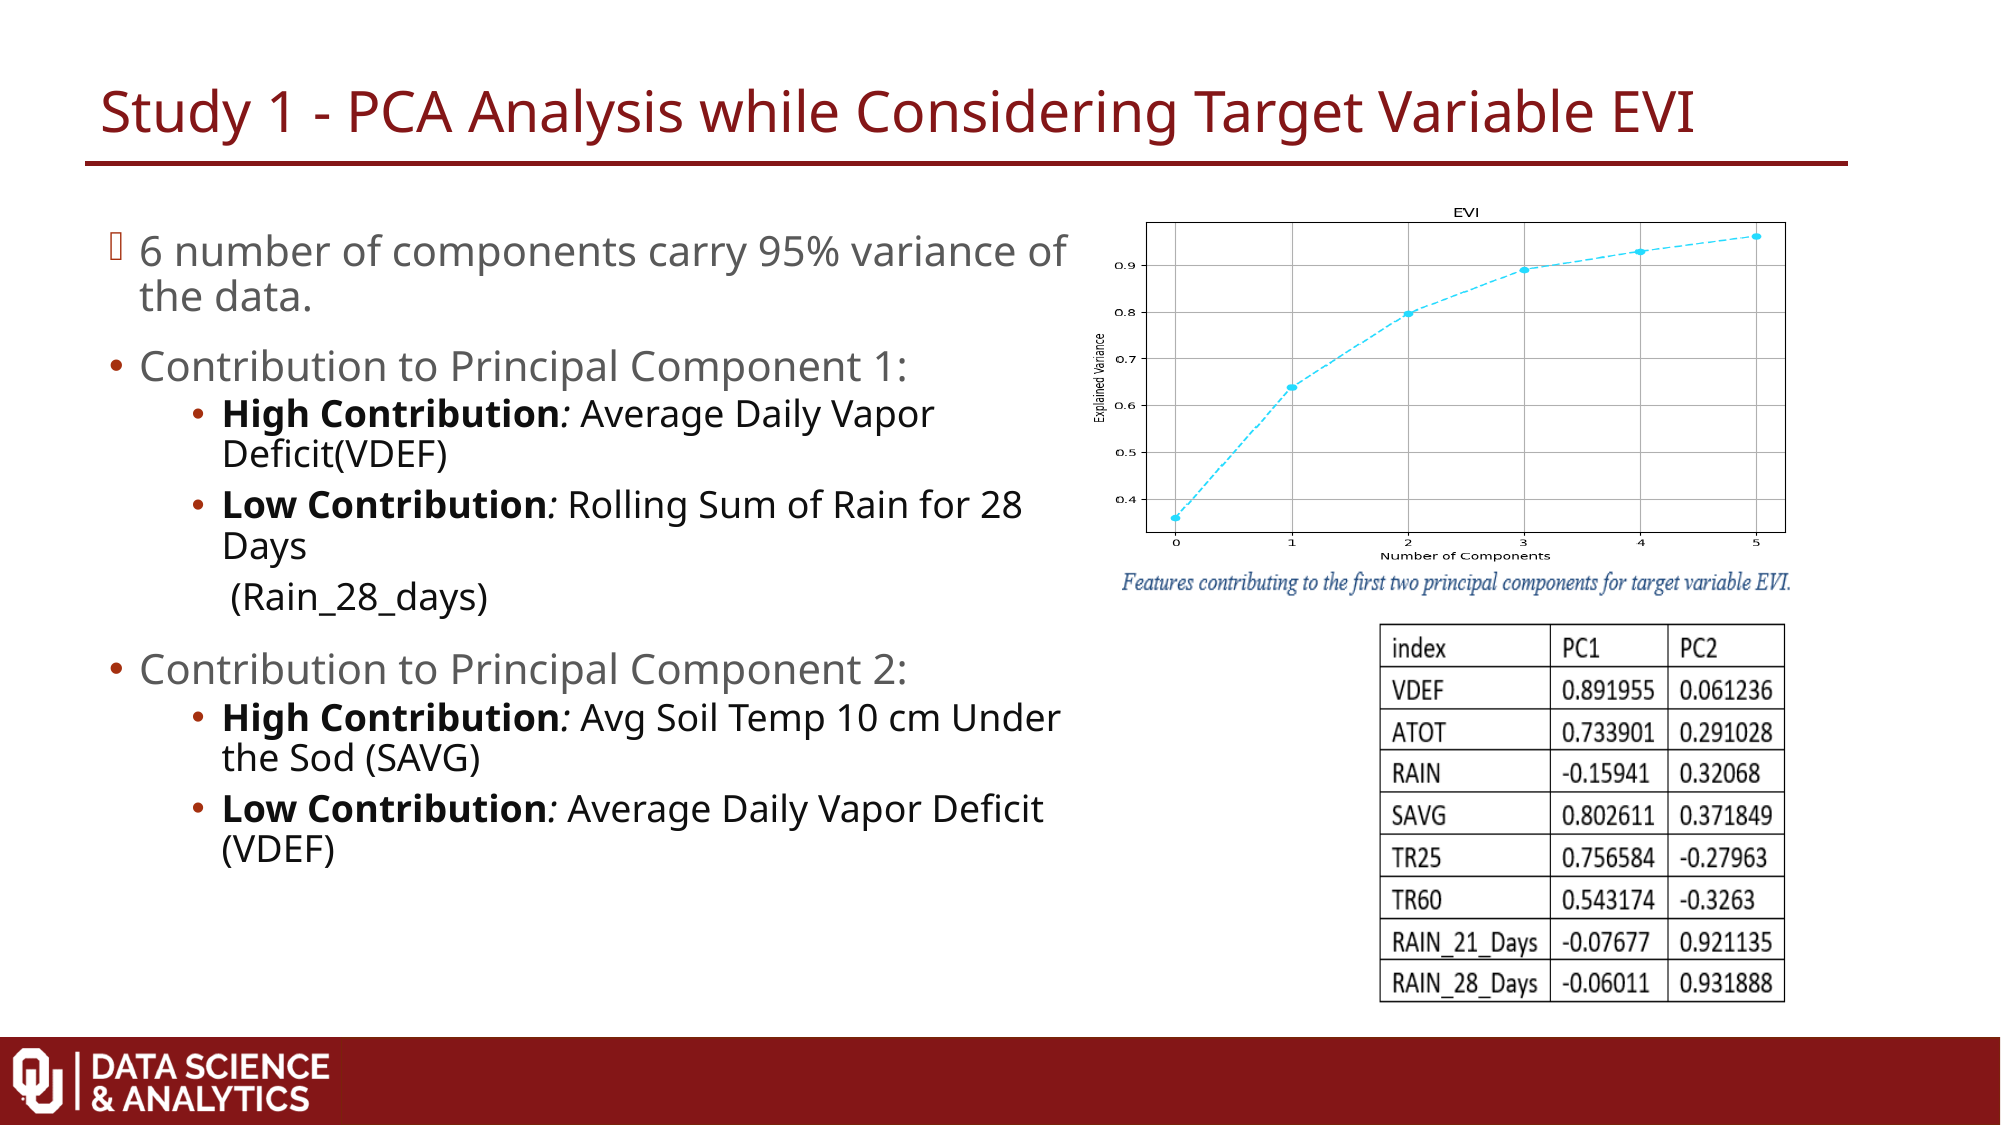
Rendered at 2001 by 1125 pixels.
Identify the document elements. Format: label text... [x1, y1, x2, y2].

list 6 number of components carry 95% variance of the data. Contribution to Principal Component 1: High Contribution: Average Daily Vapor Deficit(VDEF) Low Contribution: Rolling Sum of Rain for 28 Days (Rain_28_days) Contribution to Principal Component 2: High Contribution: Avg Soil Temp 10 cm Under the Sod (SAVG) Low Contribution: Average Daily Vapor Deficit (VDEF) [94, 204, 1101, 986]
picture [1086, 203, 1879, 1018]
list Study 1 - PCA Analysis while Considering Target Variable EVI [85, 75, 1842, 204]
picture [0, 1037, 341, 1125]
